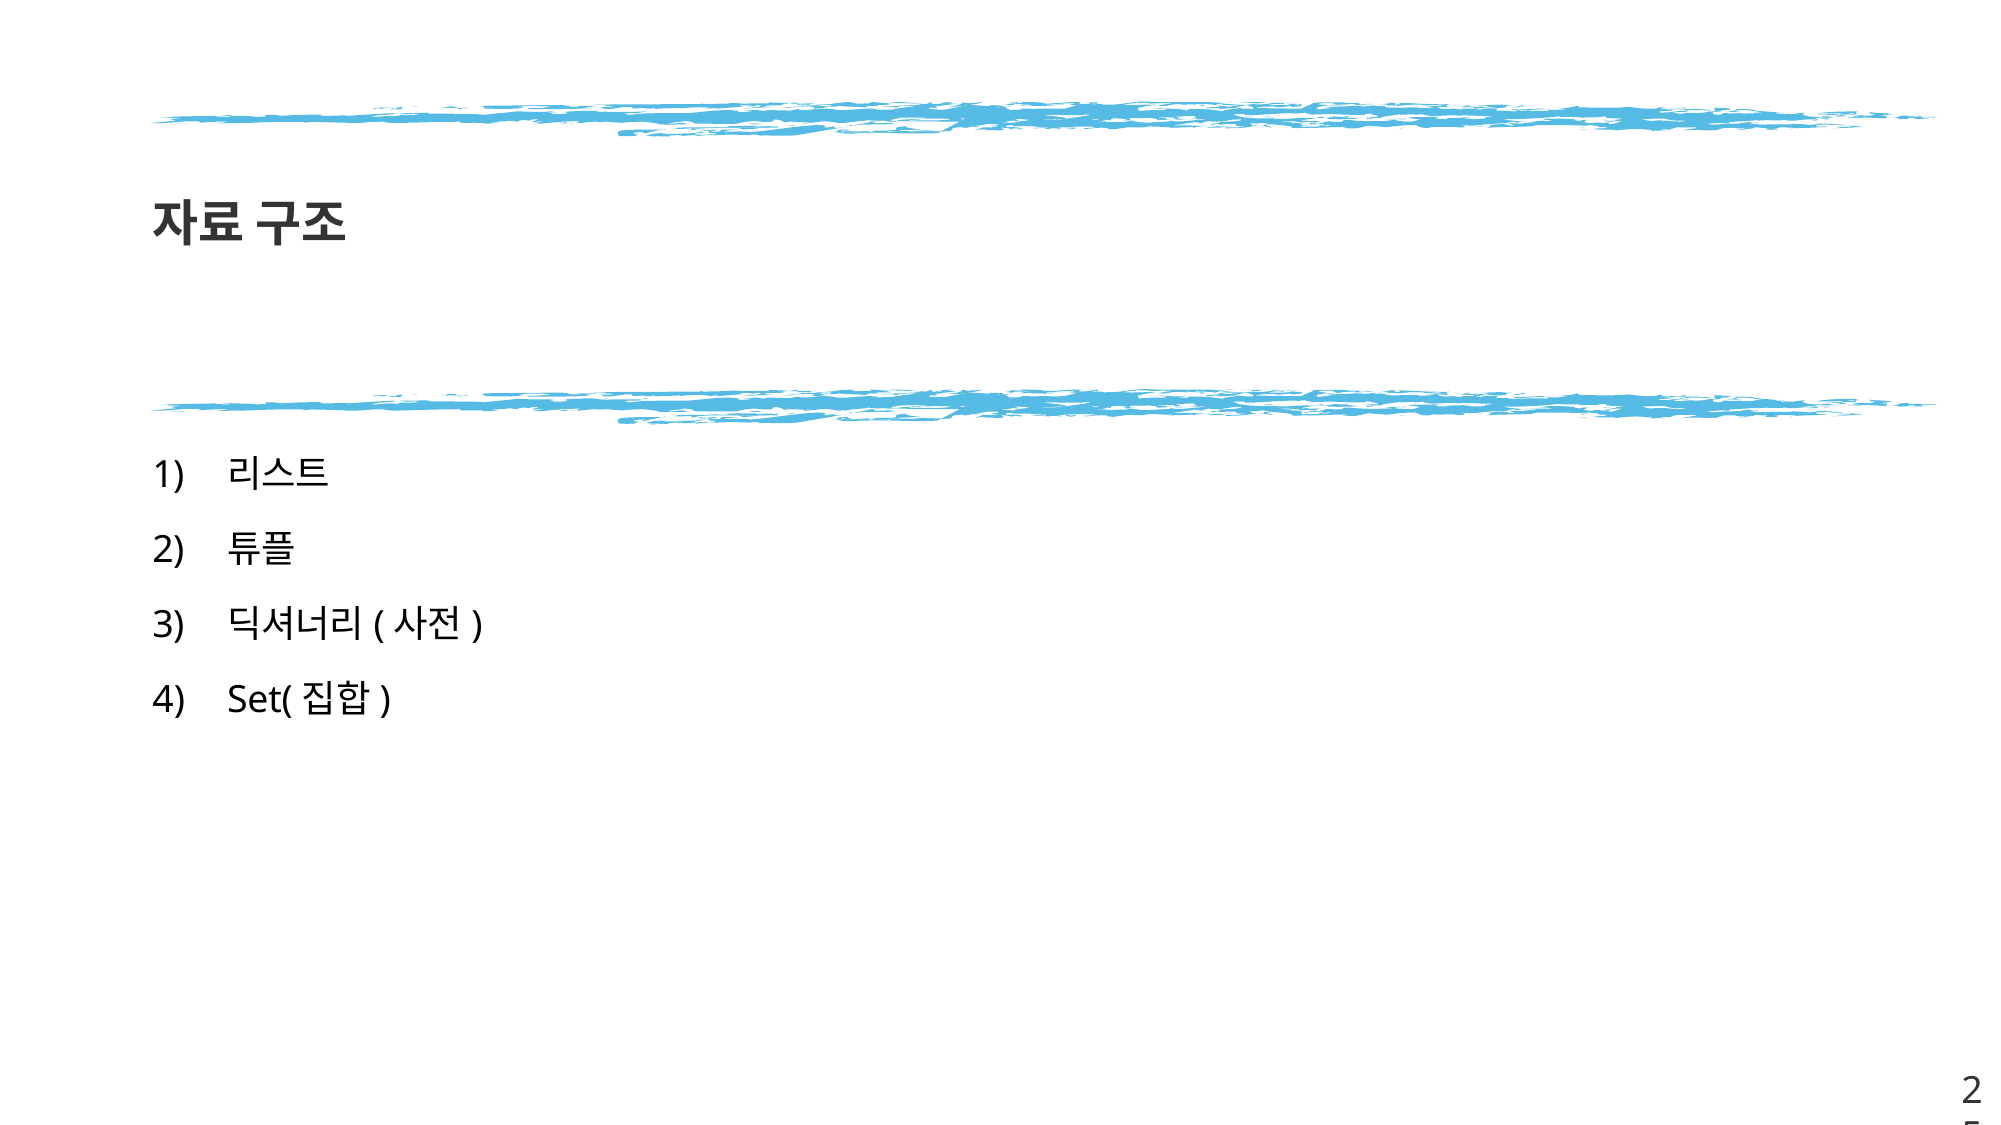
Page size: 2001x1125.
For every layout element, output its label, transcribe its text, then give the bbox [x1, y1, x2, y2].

text_box [1816, 398, 1859, 405]
text_box [1315, 403, 1359, 407]
text_box [1848, 112, 1938, 120]
title 자료 구조 [150, 189, 572, 380]
text_box [617, 128, 666, 137]
text_box [646, 412, 842, 425]
text_box [948, 389, 983, 395]
text_box [1316, 116, 1359, 120]
text_box 리스트 튜플 딕셔너리(사전) Set(집합) [150, 417, 560, 721]
text_box [149, 101, 1863, 132]
text_box [646, 124, 842, 137]
text_box [833, 126, 941, 134]
text_box [149, 389, 1863, 419]
text_box 25 [1959, 1064, 1987, 1125]
text_box [674, 125, 779, 130]
text_box [674, 413, 779, 418]
text_box [1848, 399, 1938, 407]
text_box [1816, 111, 1859, 117]
text_box [854, 122, 898, 126]
text_box [617, 416, 666, 424]
text_box [833, 413, 941, 422]
text_box [948, 102, 983, 107]
